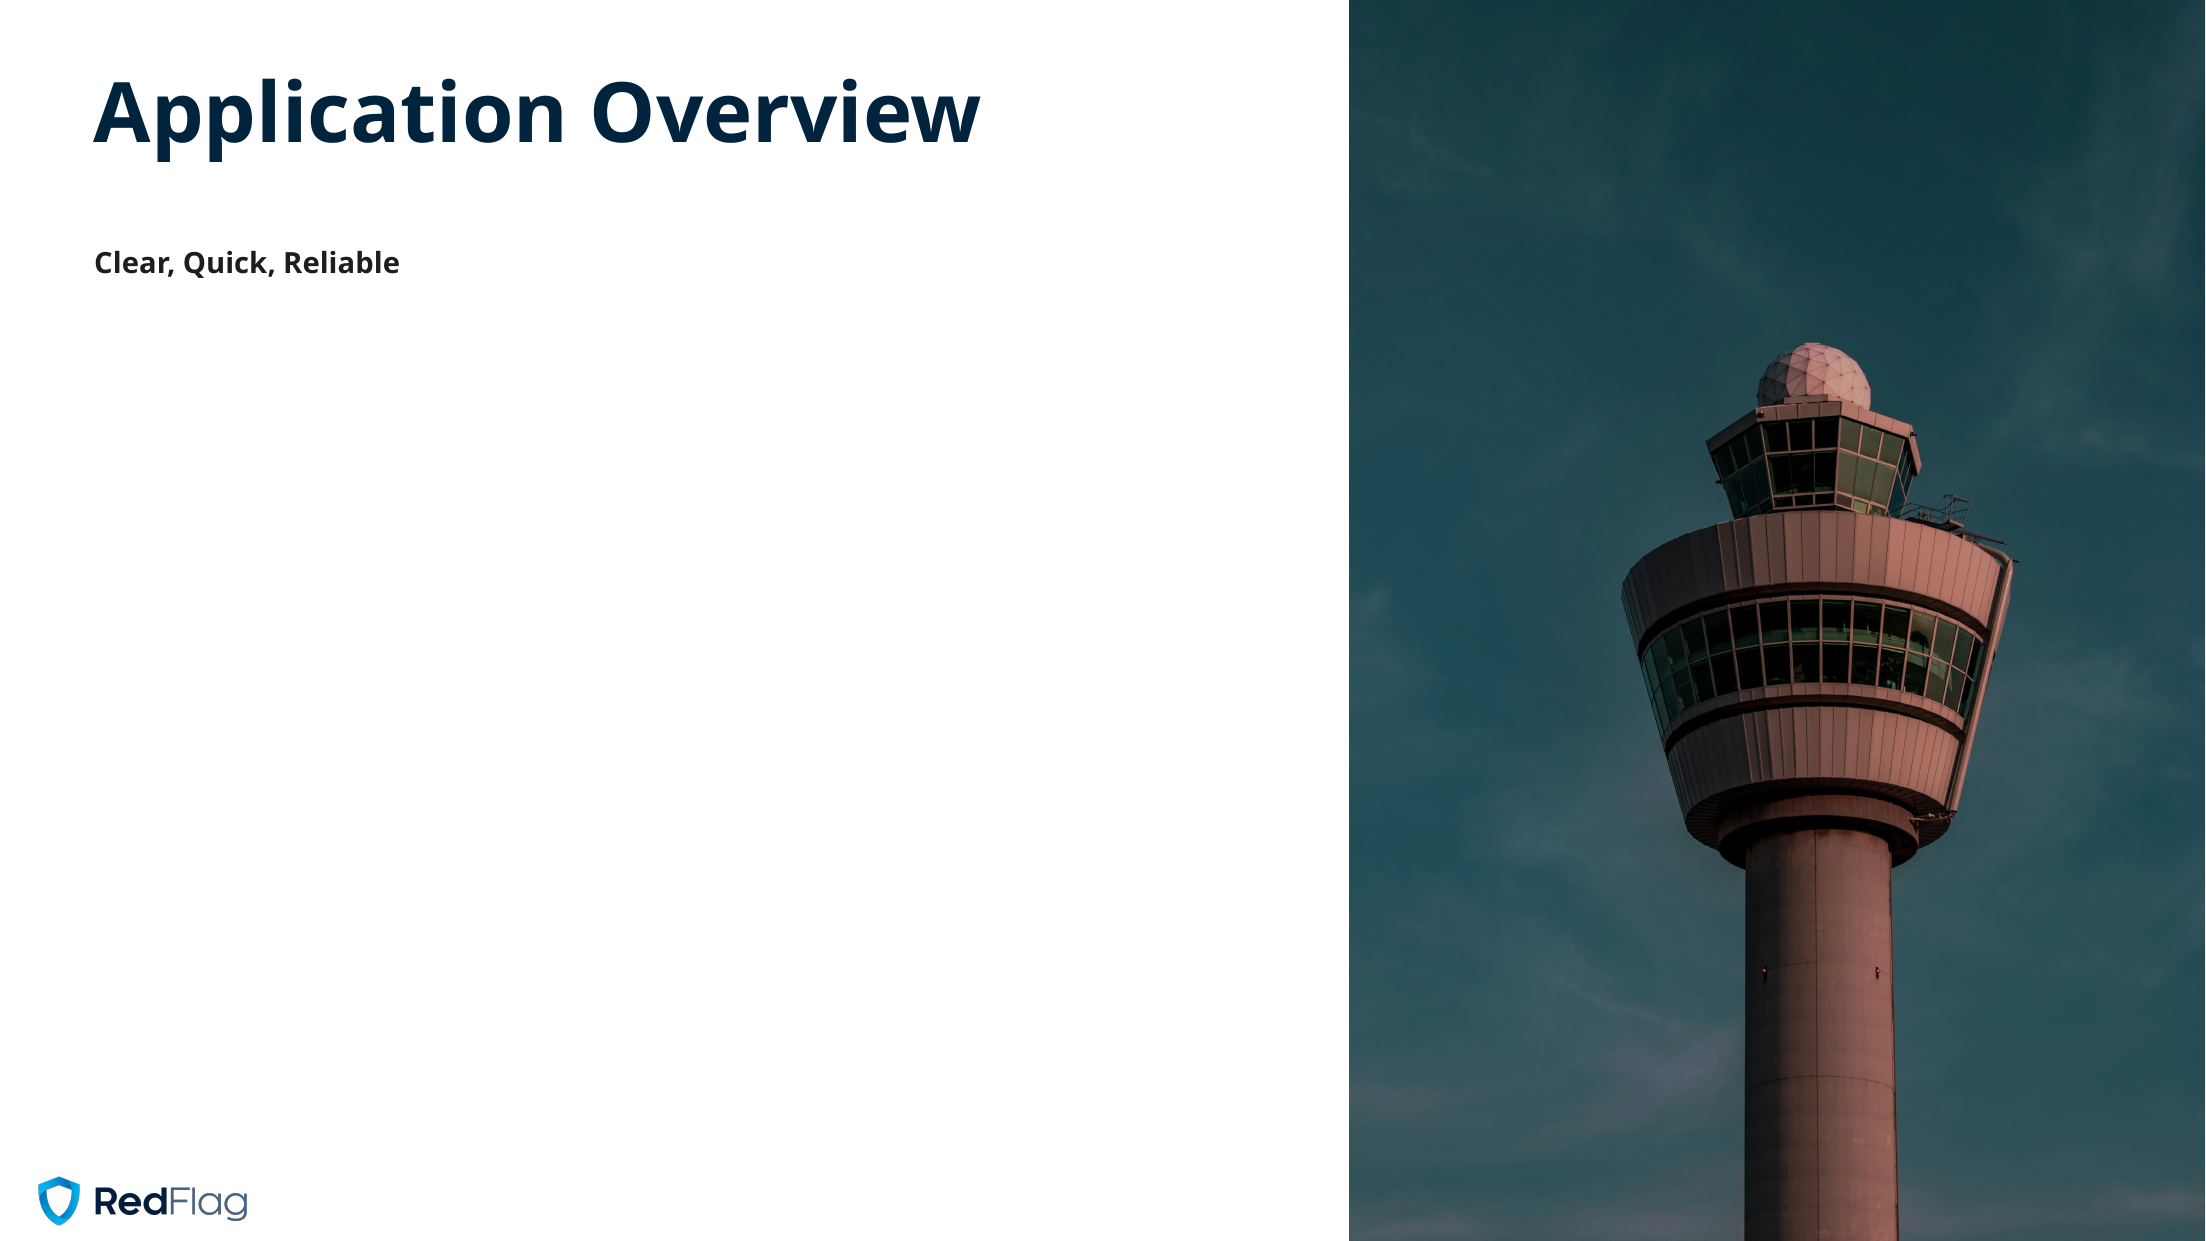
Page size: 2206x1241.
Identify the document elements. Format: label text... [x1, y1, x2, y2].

list Application Overview [93, 78, 1257, 159]
picture [1348, 0, 2206, 1241]
picture [36, 1141, 249, 1241]
list Clear, Quick, Reliable [94, 243, 748, 280]
